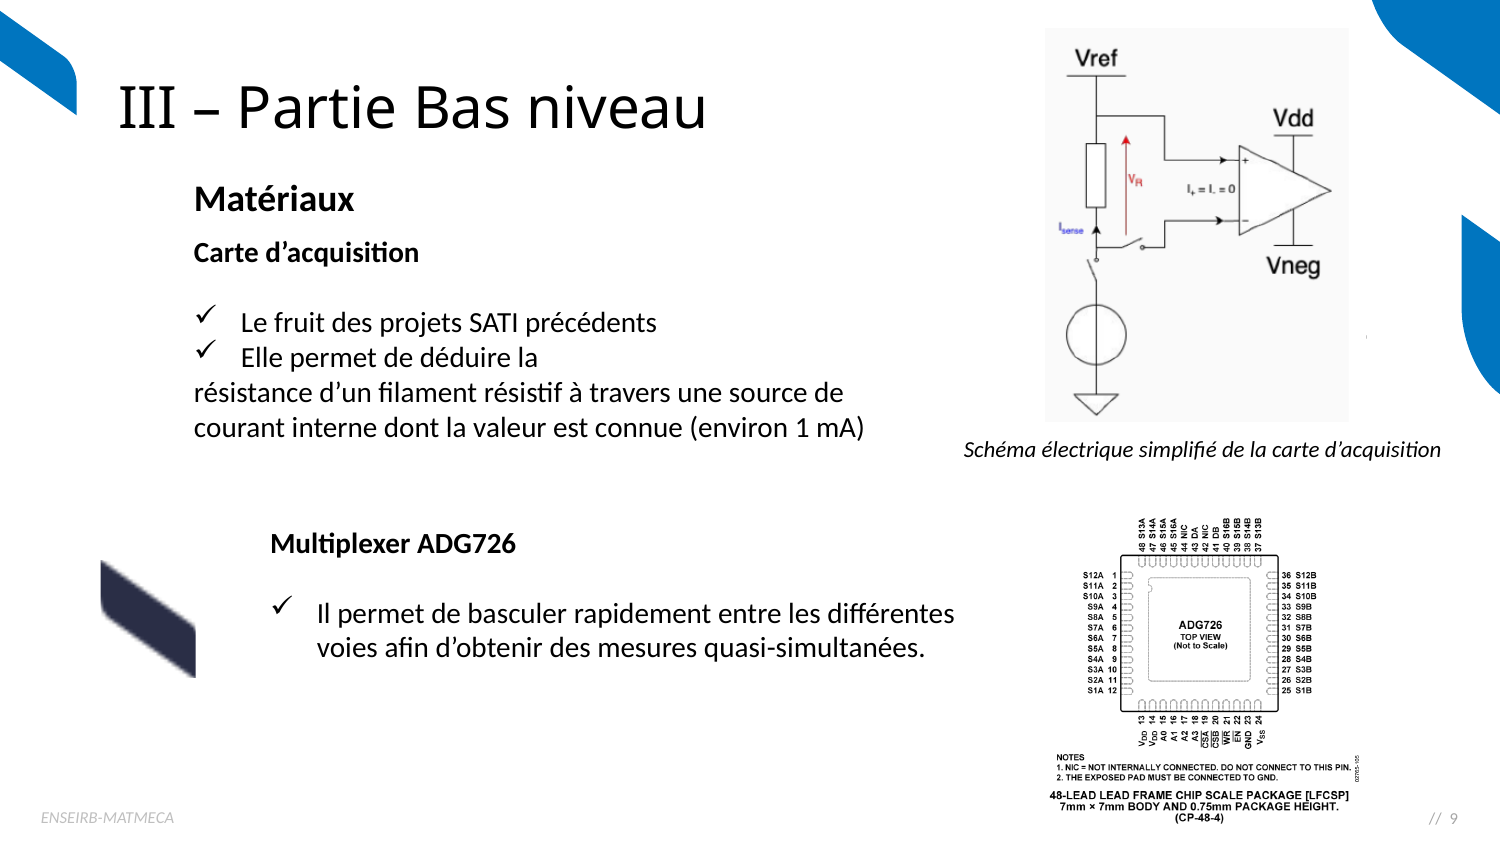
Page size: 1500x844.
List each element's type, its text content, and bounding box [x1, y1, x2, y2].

text_box Matériaux [179, 166, 930, 226]
title III – Partie Bas niveau [103, 27, 1397, 191]
text_box Schéma électrique simplifié de la carte d’acquisition [942, 426, 1464, 470]
picture [100, 559, 196, 678]
text_box Multiplexer ADG726 Il permet de basculer rapidement entre les différentes voies afin d’obtenir des mesures quasi-simultanées. [255, 516, 1006, 672]
picture [1045, 28, 1367, 424]
picture [1045, 516, 1361, 826]
text_box Carte d’acquisition Le fruit des projets SATI précédents Elle permet de déduire la résistance d’un filament résistif à travers une source de courant interne dont la valeur est connue (environ 1 mA) [179, 226, 930, 451]
